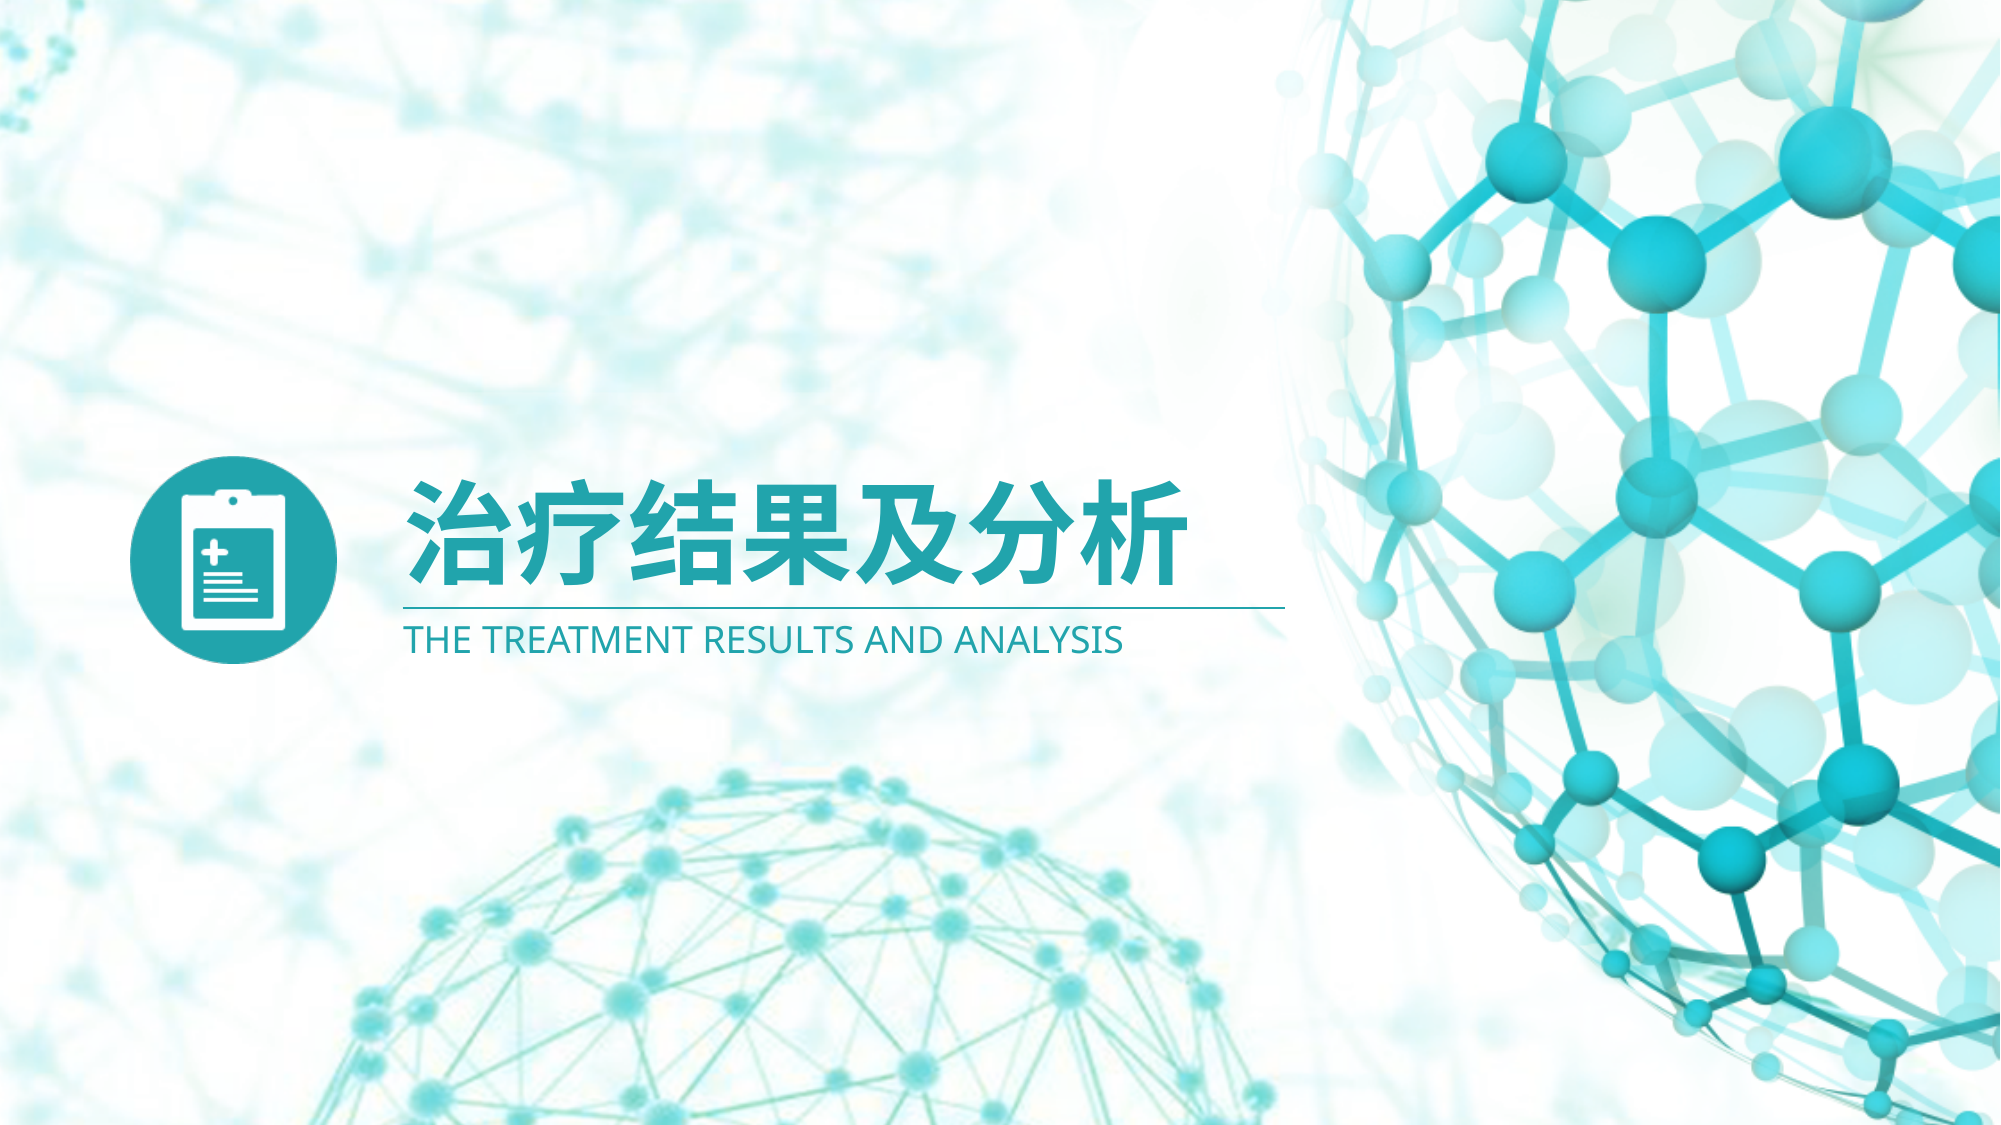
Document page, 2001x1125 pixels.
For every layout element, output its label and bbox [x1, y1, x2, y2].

picture [130, 455, 337, 664]
text_box [388, 455, 1303, 669]
text_box [0, 0, 2000, 1125]
